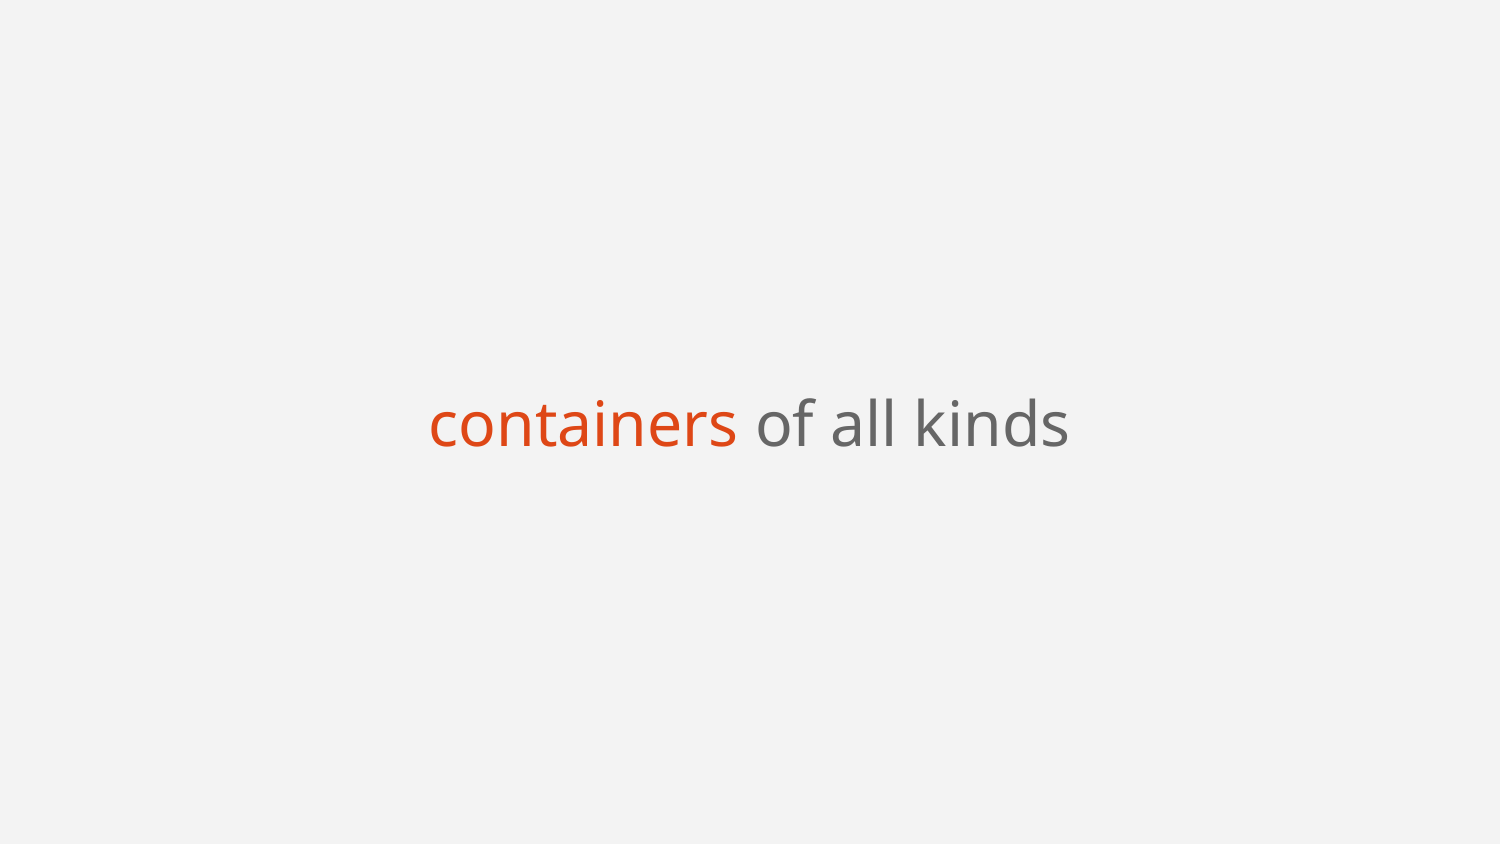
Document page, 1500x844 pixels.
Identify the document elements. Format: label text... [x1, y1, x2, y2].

title containers of all kinds [112, 326, 1388, 517]
